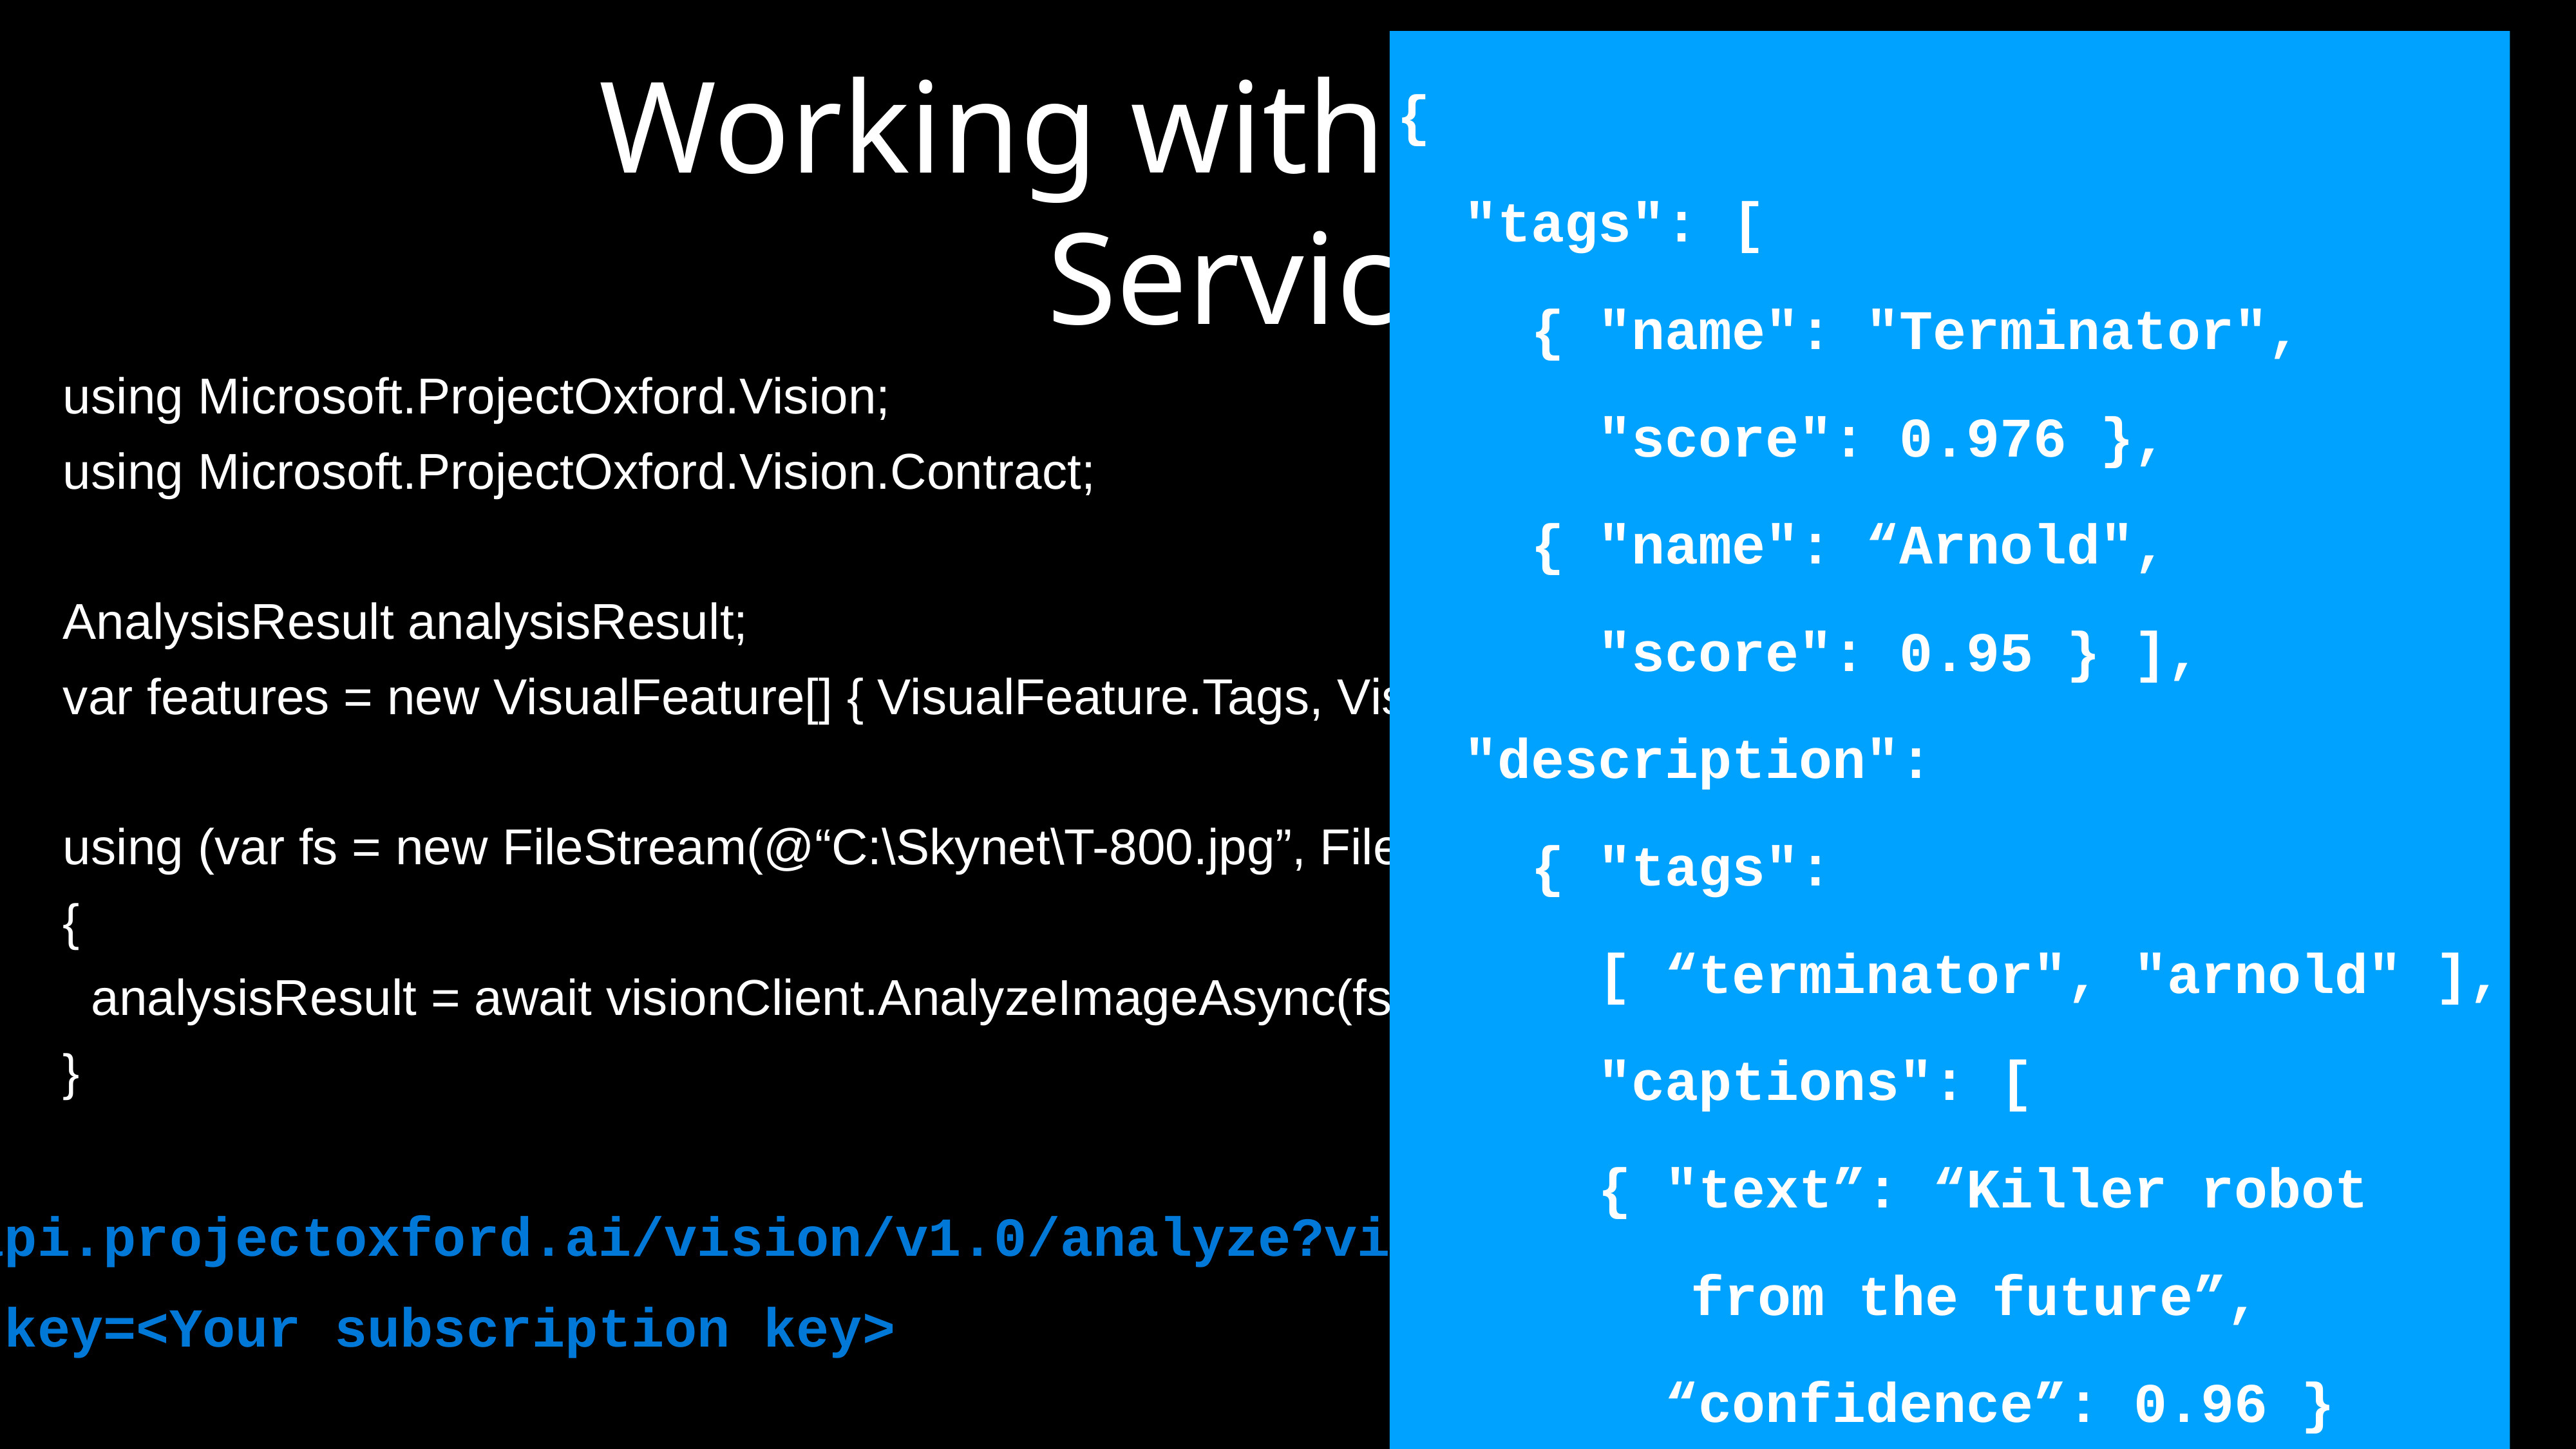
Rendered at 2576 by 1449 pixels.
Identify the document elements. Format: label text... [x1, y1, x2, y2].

text_box using Microsoft.ProjectOxford.Vision; using Microsoft.ProjectOxford.Vision.Contract; AnalysisResult analysisResult; var features = new VisualFeature[] { VisualFeature.Tags, VisualFeature.Description }; using (var fs = new FileStream(@“C:\Skynet\T-800.jpg”, FileMode.Open)) { analysisResult = await visionClient.AnalyzeImageAsync(fs, features); } [55, 341, 1389, 1108]
title Working with Cognitive Services [463, 37, 1389, 341]
text_box POST https://api.projectoxford.ai/vision/v1.0/analyze?visualFeatures=Description,Tags &subscription-key=<Your subscription key> [0, 1179, 1389, 1366]
text_box { "tags": [ { "name": "Terminator", "score": 0.976 }, { "name": “Arnold", "score": 0.95 } ], "description": { "tags": [ “terminator", "arnold" ], "captions": [ { "text”: “Killer robot from the future”, “confidence”: 0.96 } ] } } [1389, 31, 2510, 1449]
